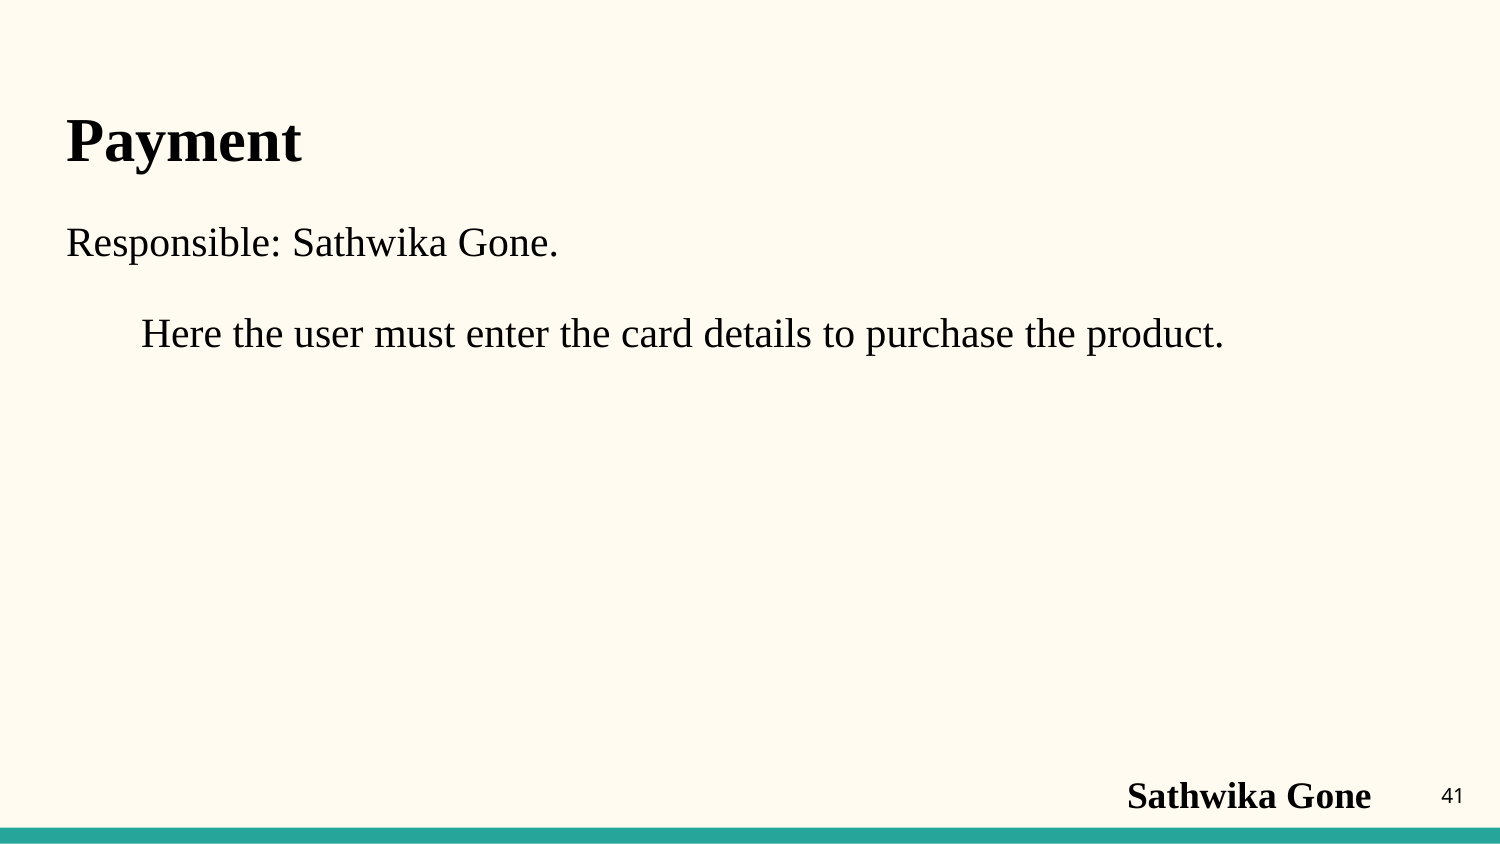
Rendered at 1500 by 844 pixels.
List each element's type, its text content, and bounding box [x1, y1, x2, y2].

slide_number ‹#› [1389, 764, 1480, 830]
list Sathwika Gone [1112, 749, 1437, 801]
title Payment [51, 72, 1449, 174]
list Responsible: Sathwika Gone. Here the user must enter the card details to purchase the product. [51, 192, 1449, 750]
